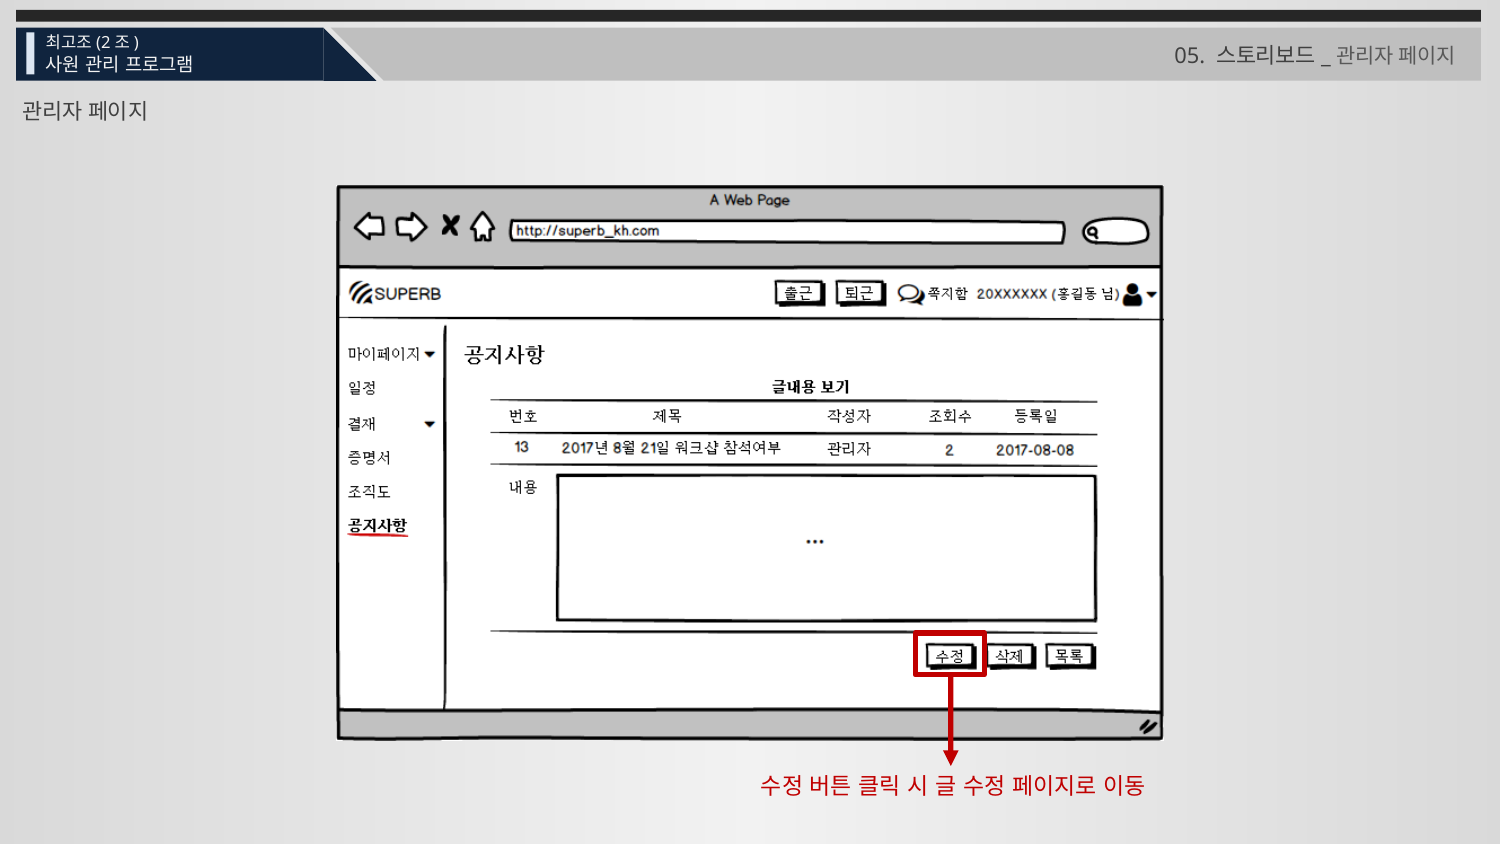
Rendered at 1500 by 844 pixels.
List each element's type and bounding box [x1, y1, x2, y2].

text_box [739, 632, 1169, 808]
picture [336, 185, 1164, 742]
text_box [7, 8, 1483, 132]
